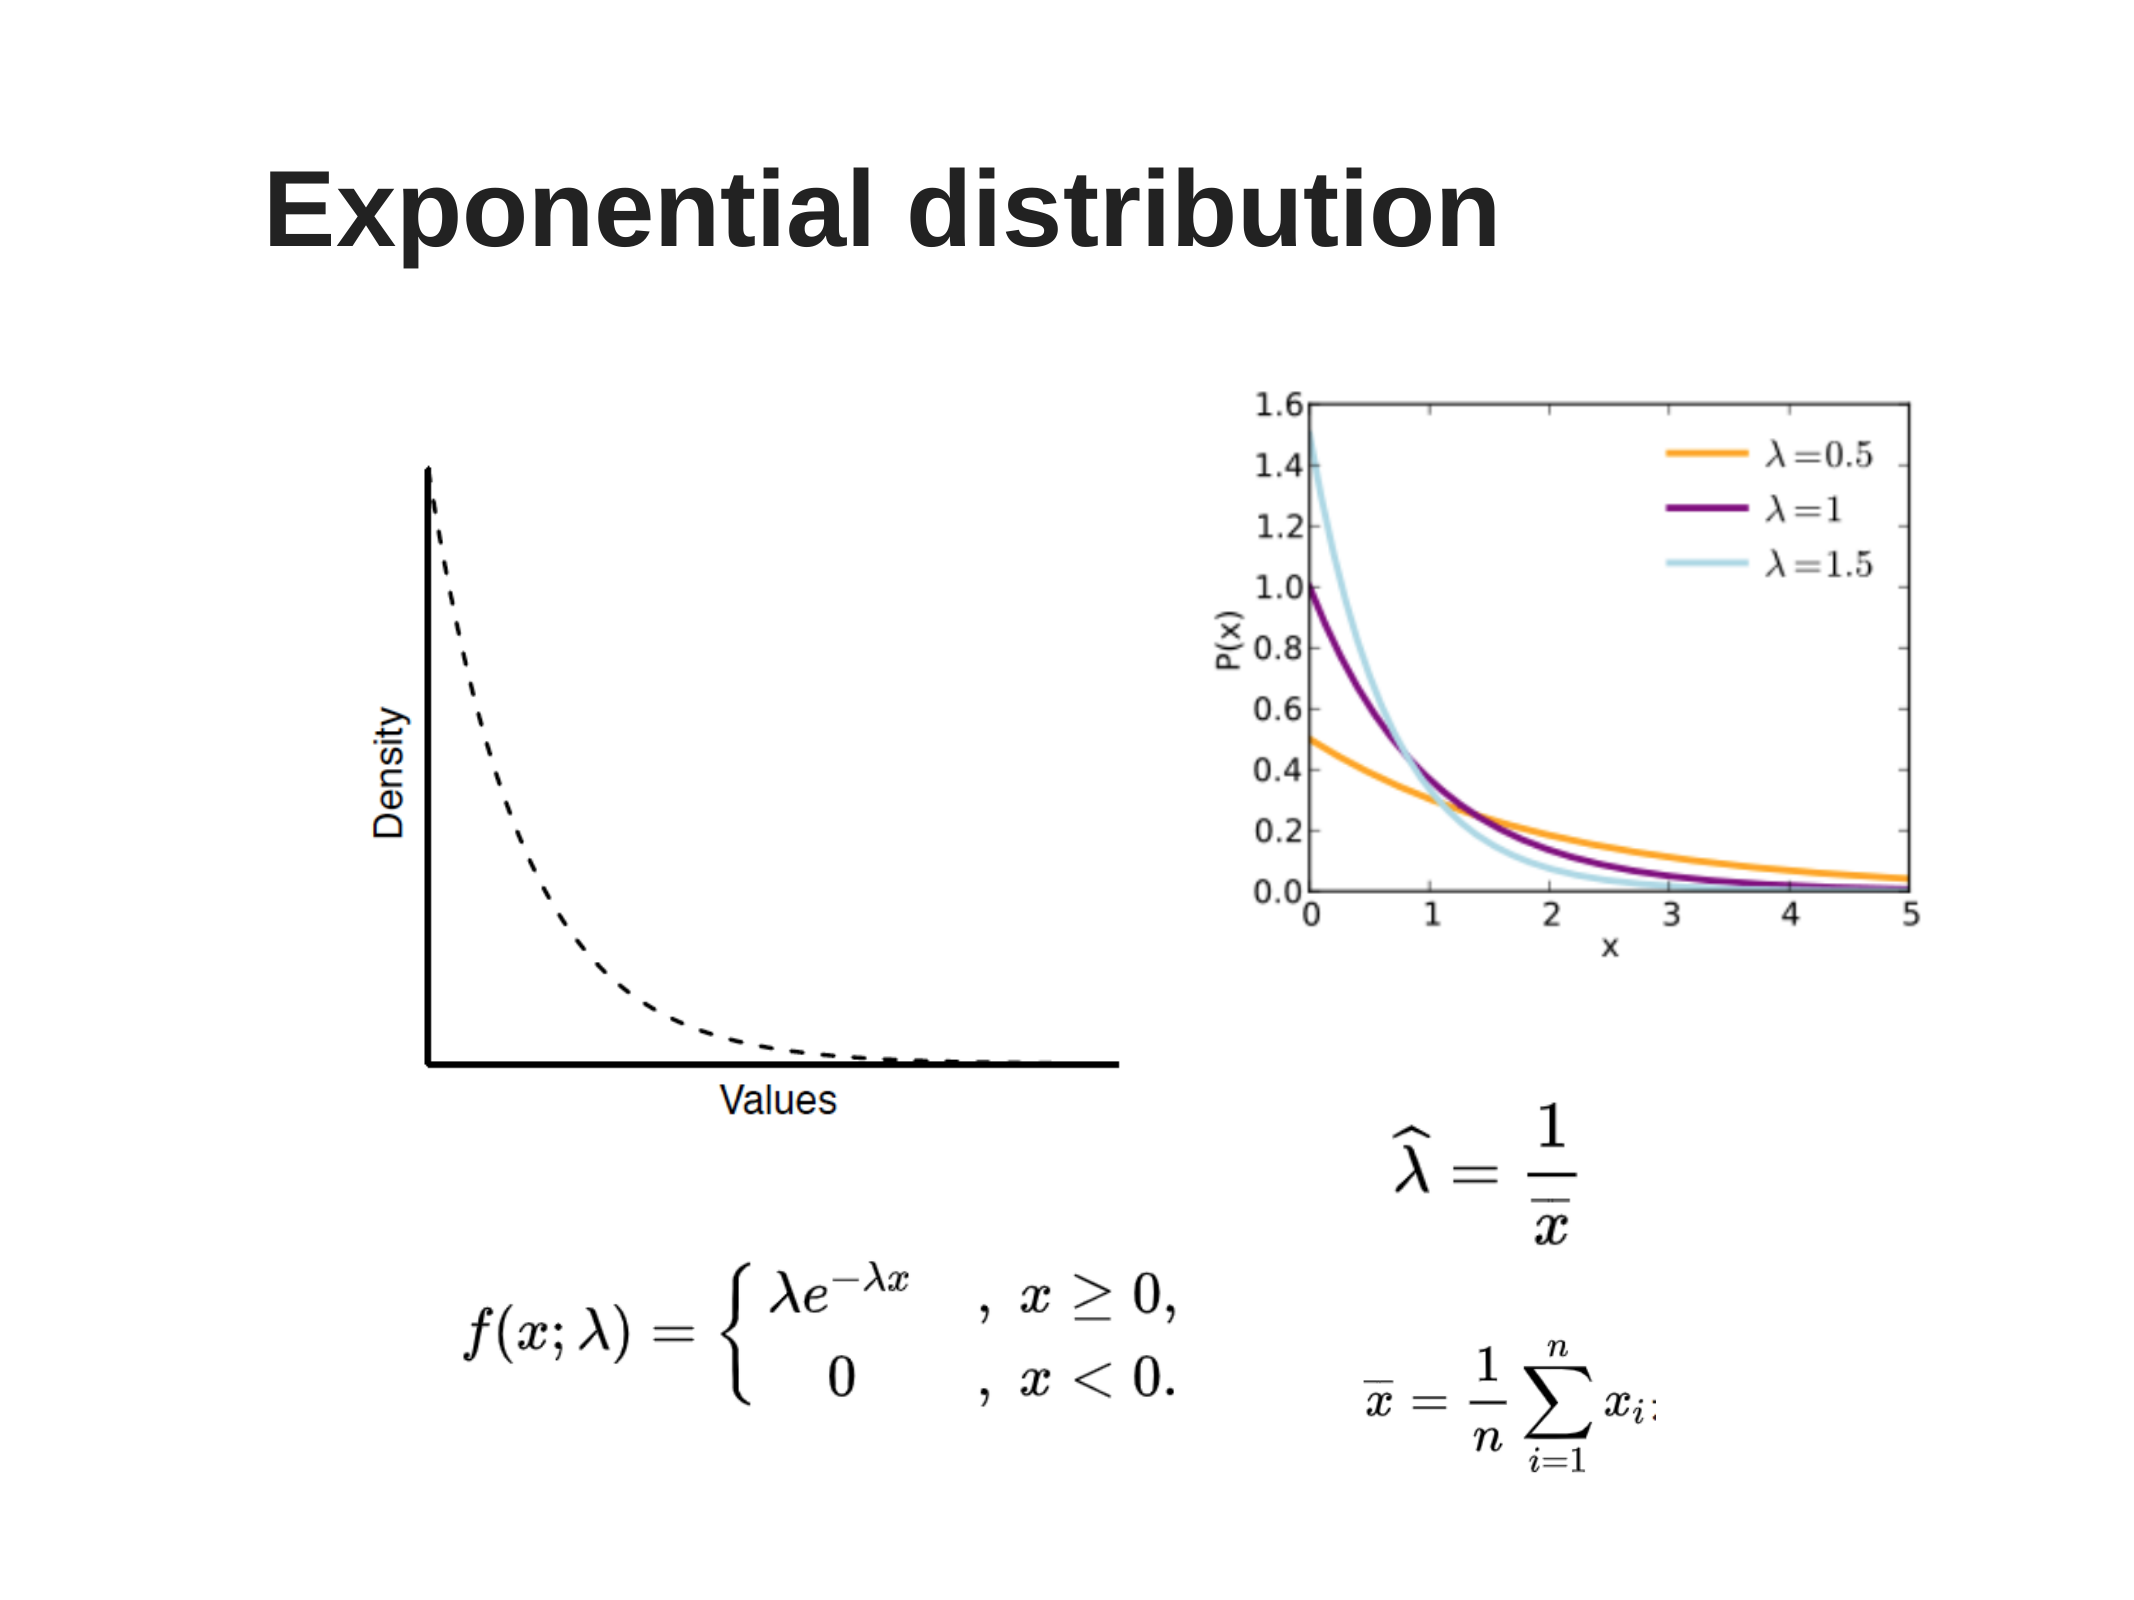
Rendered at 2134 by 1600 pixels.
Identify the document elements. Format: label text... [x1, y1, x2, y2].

text_box Exponential distribution [255, 95, 1511, 277]
picture [1344, 1322, 1657, 1488]
picture [277, 409, 1192, 1127]
picture [1352, 1080, 1648, 1295]
picture [421, 1231, 1202, 1421]
picture [1200, 372, 1948, 968]
